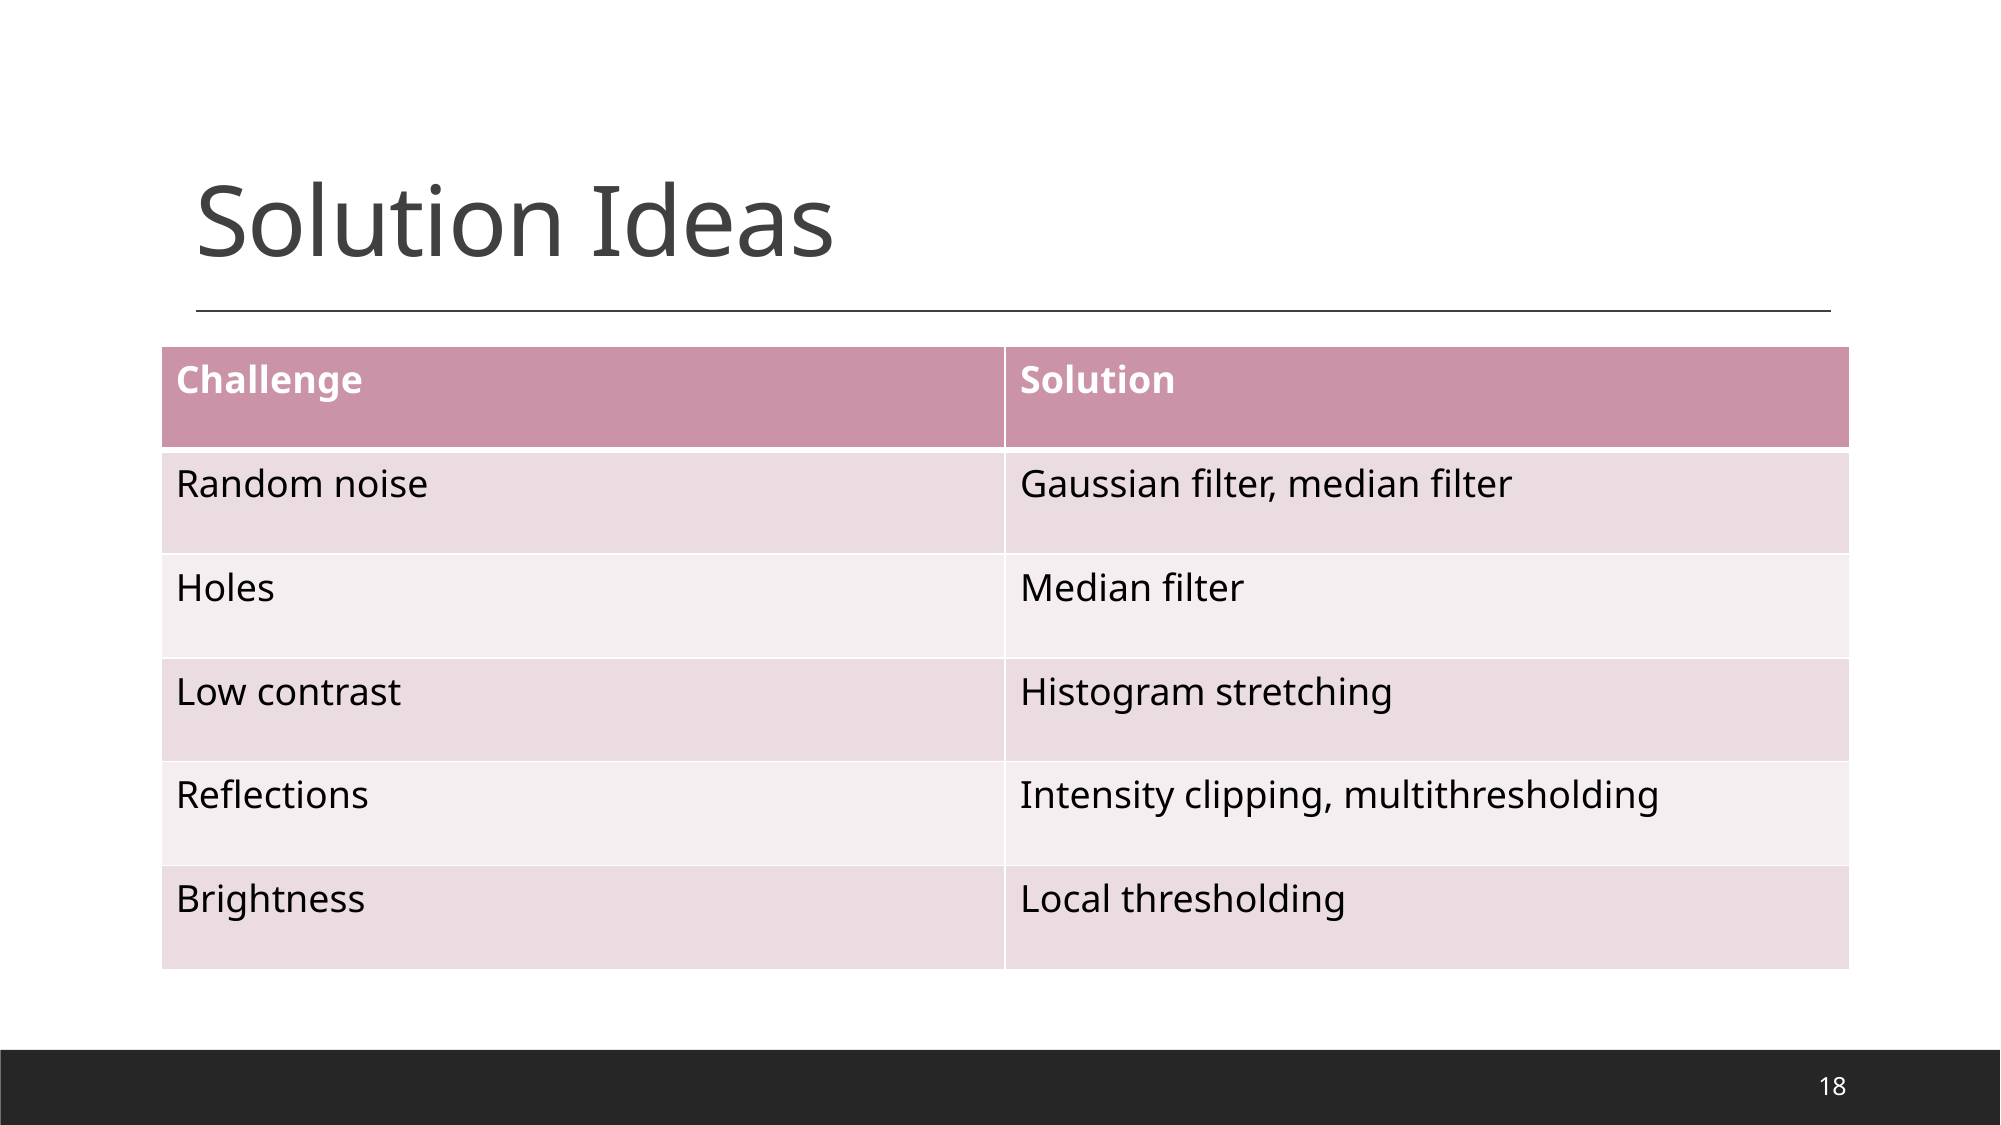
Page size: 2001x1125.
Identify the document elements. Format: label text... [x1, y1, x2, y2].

table_cell Median filter [1006, 555, 1849, 657]
table_cell Gaussian filter, median filter [1006, 453, 1849, 553]
title Solution Ideas [180, 47, 1830, 285]
table_cell Reflections [162, 762, 1004, 865]
table_cell Brightness [162, 866, 1004, 969]
table_cell Random noise [162, 453, 1004, 553]
table_cell Holes [162, 555, 1004, 657]
table_header Solution [1006, 347, 1849, 447]
table_cell Histogram stretching [1006, 659, 1849, 761]
table_cell Low contrast [162, 659, 1004, 761]
slide_number 18 [1803, 1057, 1932, 1118]
table_cell Intensity clipping, multithresholding [1006, 762, 1849, 865]
table_header Challenge [162, 347, 1004, 447]
table_cell Local thresholding [1006, 866, 1849, 969]
